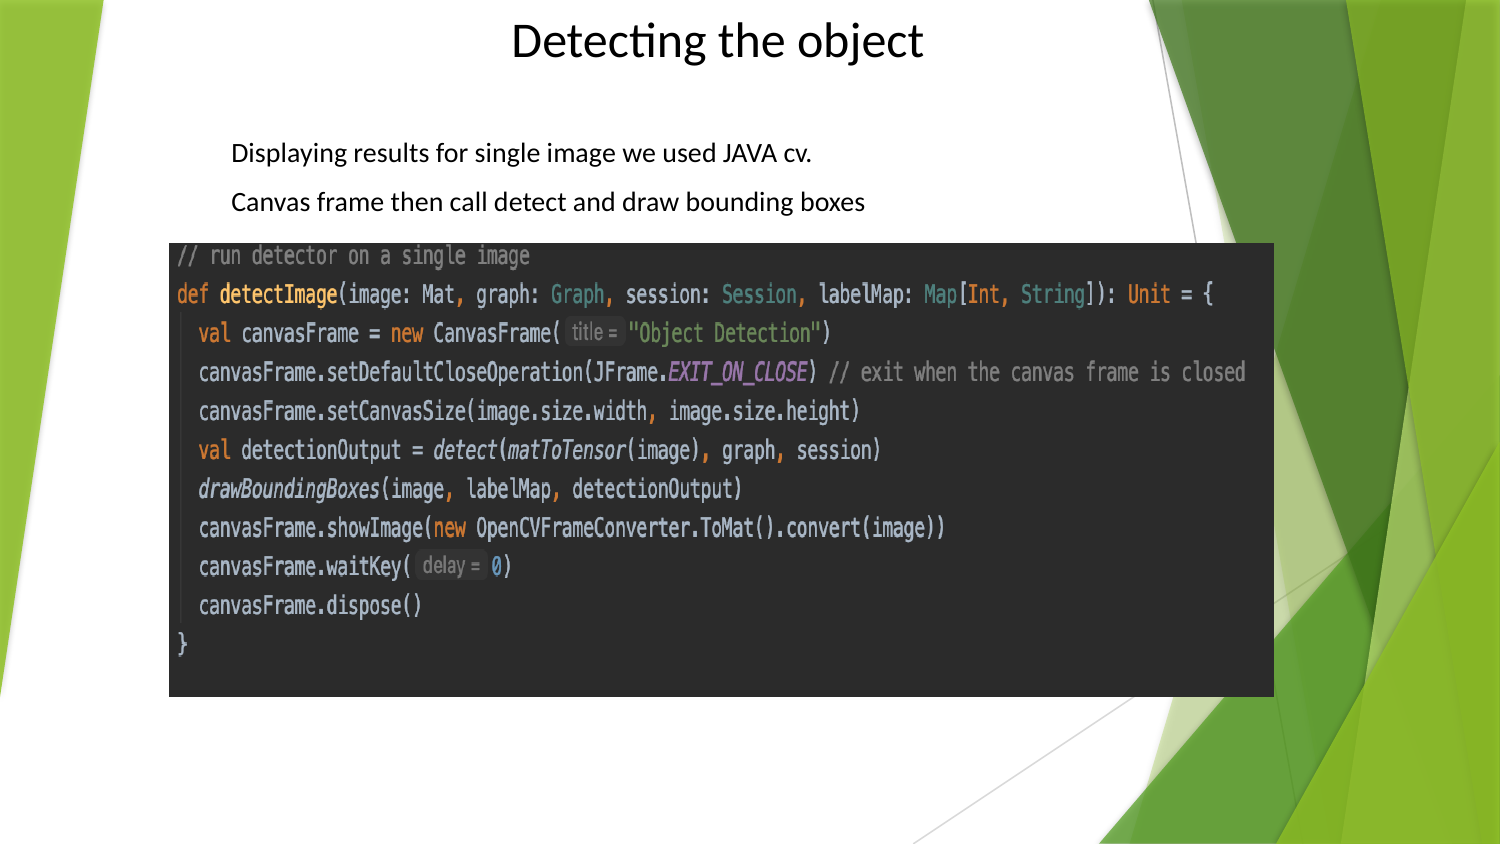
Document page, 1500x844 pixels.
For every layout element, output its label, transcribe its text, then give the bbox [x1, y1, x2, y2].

subtitle Displaying results for single image we used JAVA cv. Canvas frame then call detect and draw bounding boxes [216, 126, 1264, 225]
picture [168, 242, 1275, 697]
text_box Detecting the object [0, 0, 1448, 75]
